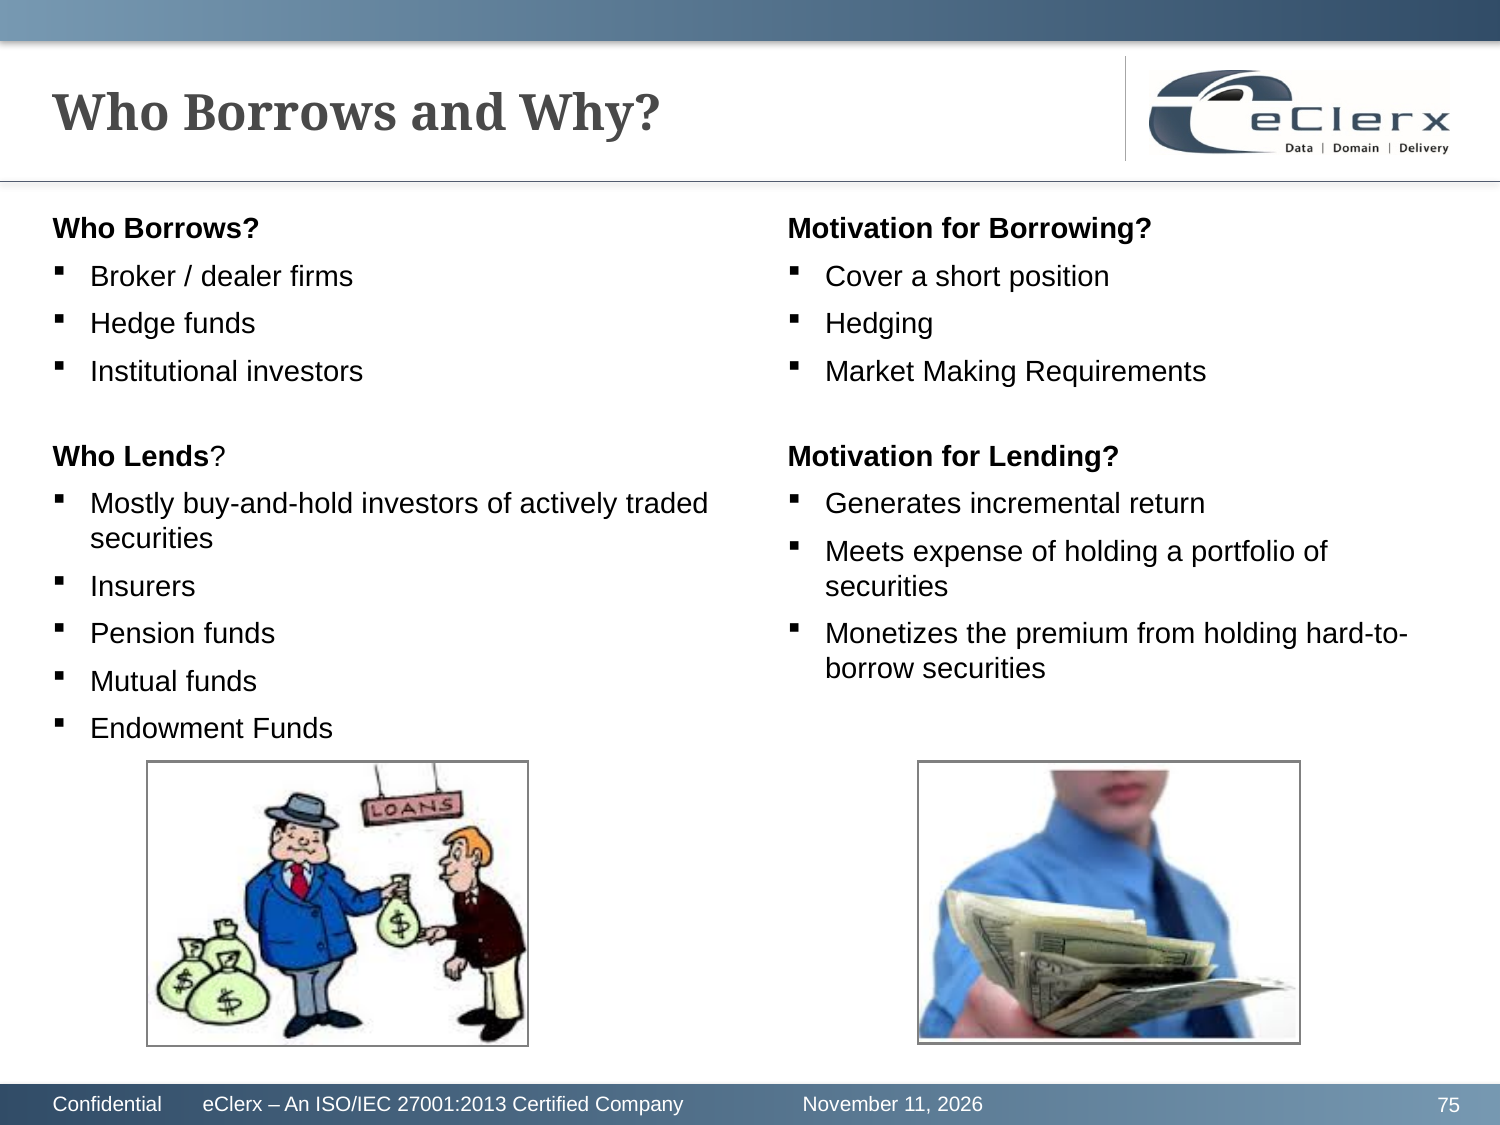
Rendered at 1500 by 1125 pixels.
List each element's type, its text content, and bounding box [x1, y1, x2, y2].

text_box Motivation for Borrowing? Cover a short position Hedging Market Making Requirements Motivation for Lending? Generates incremental return Meets expense of holding a portfolio of securities Monetizes the premium from holding hard-to-borrow securities [772, 202, 1463, 1043]
title Who Borrows and Why? [37, 45, 1086, 176]
list Who Borrows? Broker / dealer firms Hedge funds Institutional investors Who Lends? Mostly buy-and-hold investors of actively traded securities Insurers Pension funds Mutual funds Endowment Funds [37, 202, 728, 1043]
picture [1149, 70, 1450, 155]
picture [147, 762, 528, 1046]
picture [918, 762, 1300, 1043]
